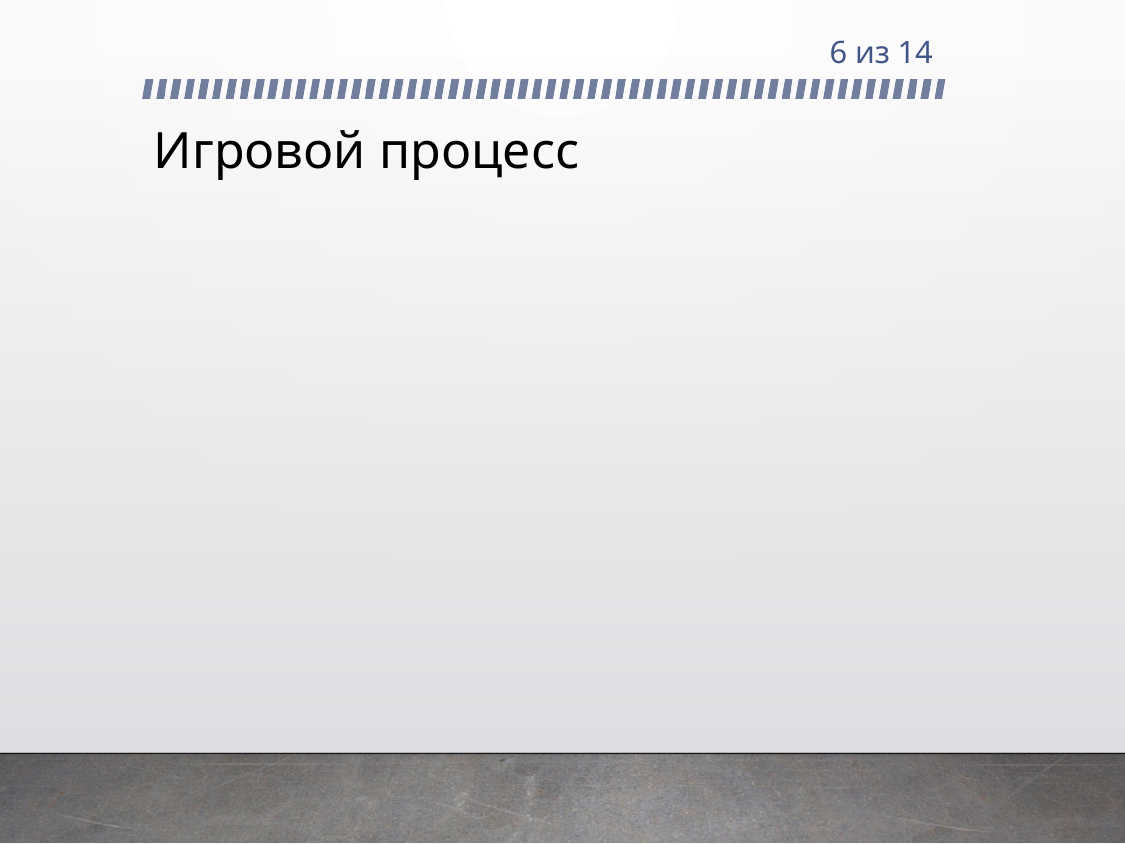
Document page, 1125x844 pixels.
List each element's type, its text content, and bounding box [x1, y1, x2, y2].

picture [0, 753, 1125, 843]
slide_number 6 из 14 [817, 31, 944, 78]
title Игровой процесс [138, 117, 948, 247]
